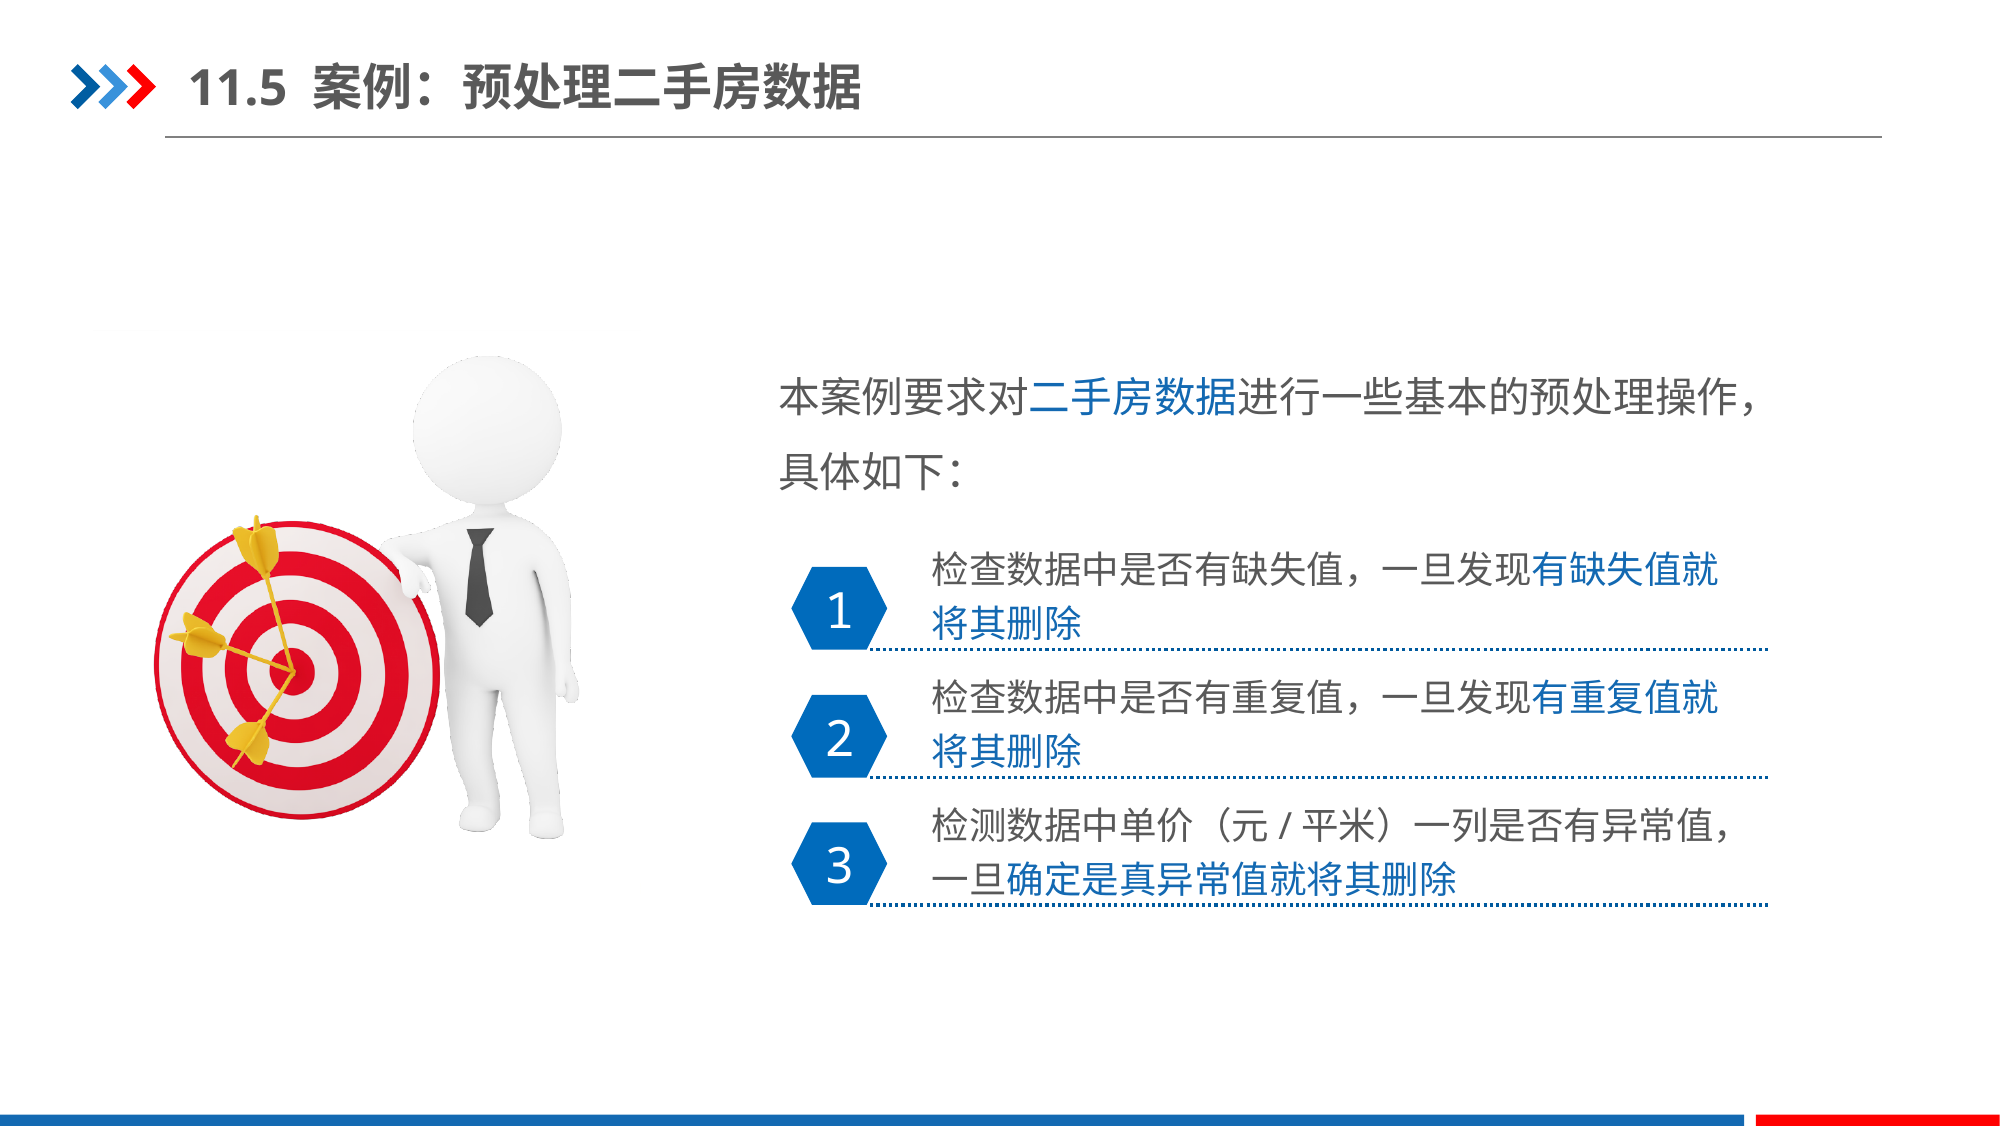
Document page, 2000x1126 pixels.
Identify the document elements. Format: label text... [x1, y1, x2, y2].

text_box 11.5 案例：预处理二手房数据 [187, 43, 1024, 127]
text_box 检测数据中单价（元/平米）一列是否有异常值，一旦确定是真异常值就将其删除 [917, 785, 1768, 904]
text_box 本案例要求对二手房数据进行一些基本的预处理操作，具体如下： [763, 338, 1768, 503]
text_box 1 [789, 564, 890, 652]
text_box 3 [789, 820, 890, 908]
text_box 2 [789, 692, 890, 780]
picture [93, 326, 662, 894]
text_box 检查数据中是否有缺失值，一旦发现有缺失值就将其删除 [917, 530, 1768, 649]
text_box 检查数据中是否有重复值，一旦发现有重复值就将其删除 [917, 657, 1768, 777]
